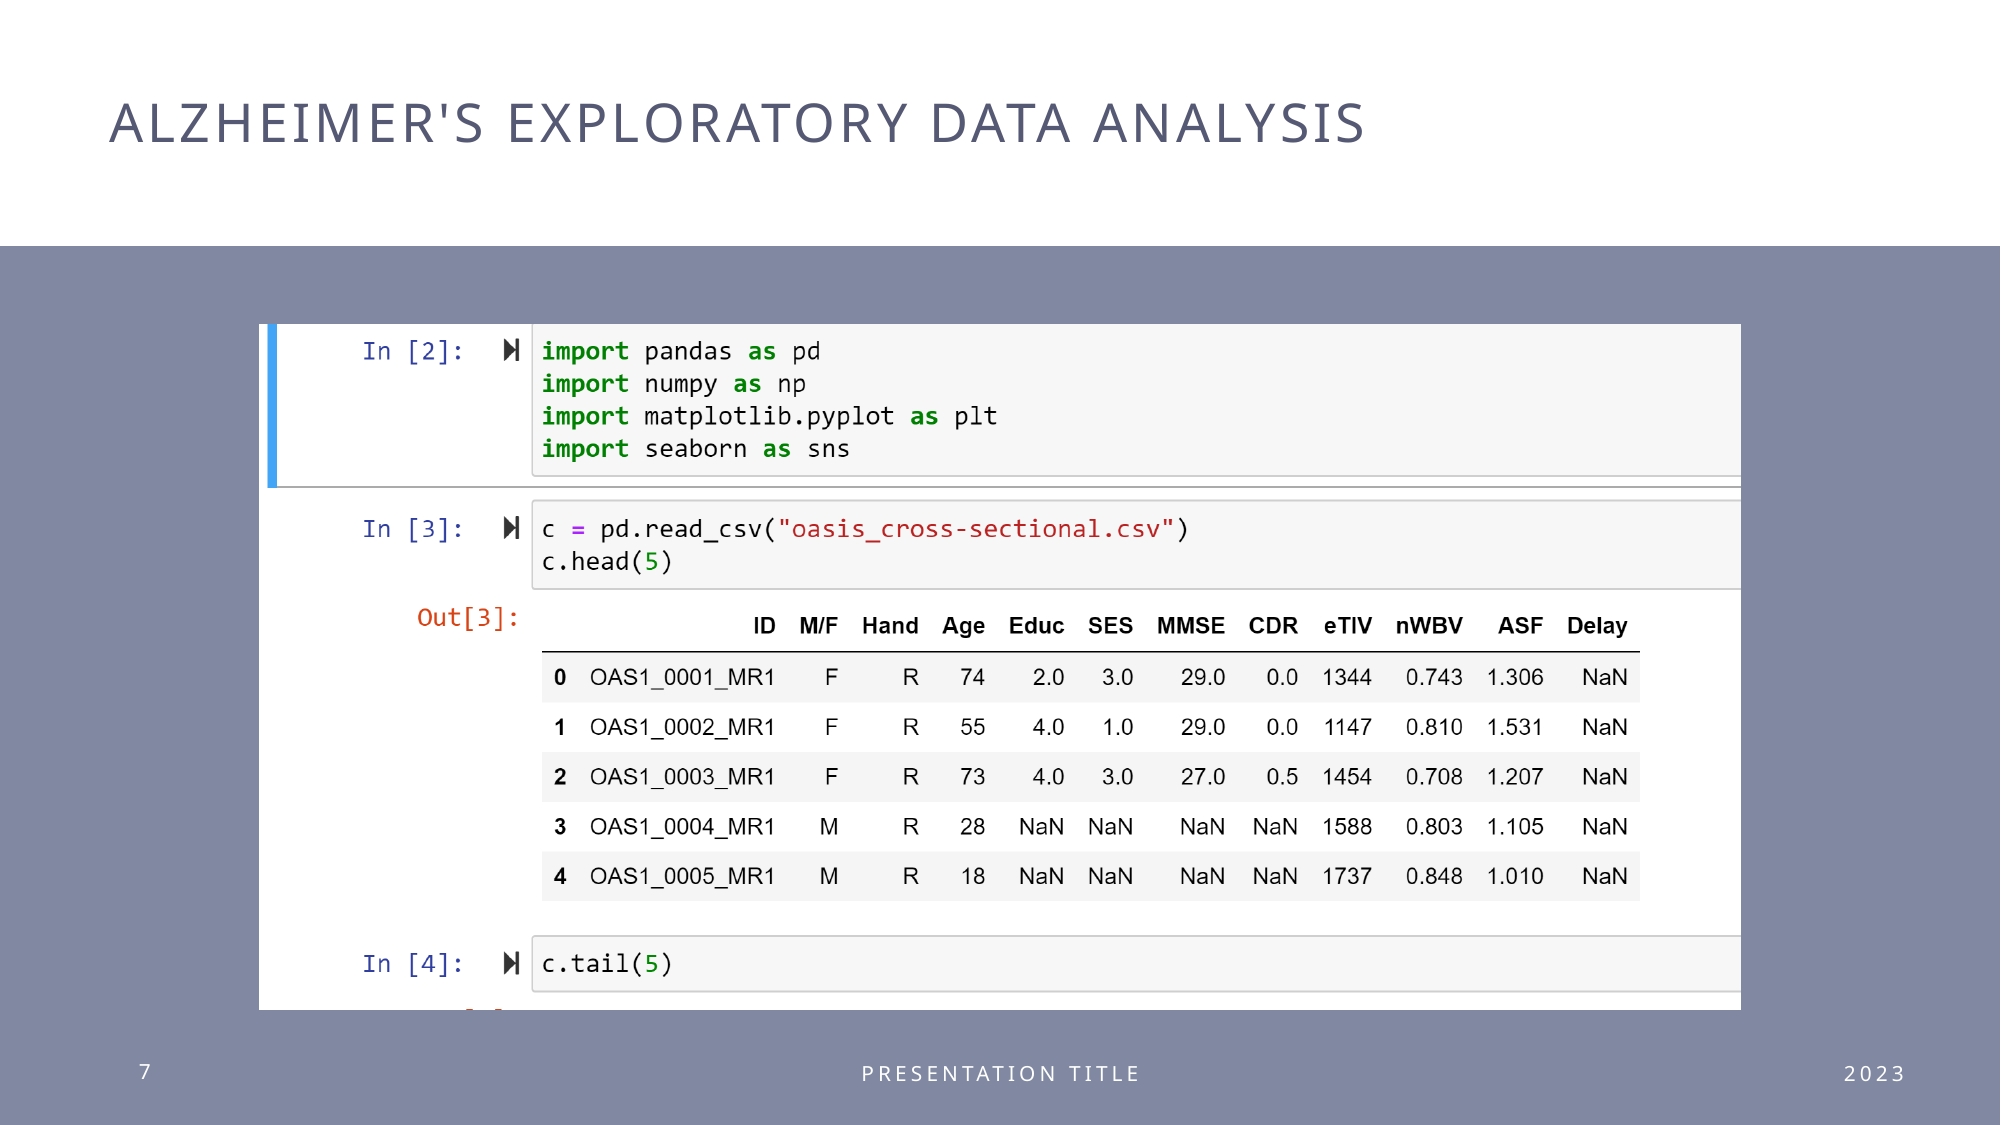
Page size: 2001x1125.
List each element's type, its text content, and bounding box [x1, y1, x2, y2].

footer Presentation Title [662, 1042, 1338, 1103]
slide_number 2023 [1468, 1042, 1919, 1103]
picture [0, 246, 2000, 1125]
title alzheimer's exploratory data analysis [94, 88, 1397, 215]
slide_number 7 [123, 1042, 574, 1103]
